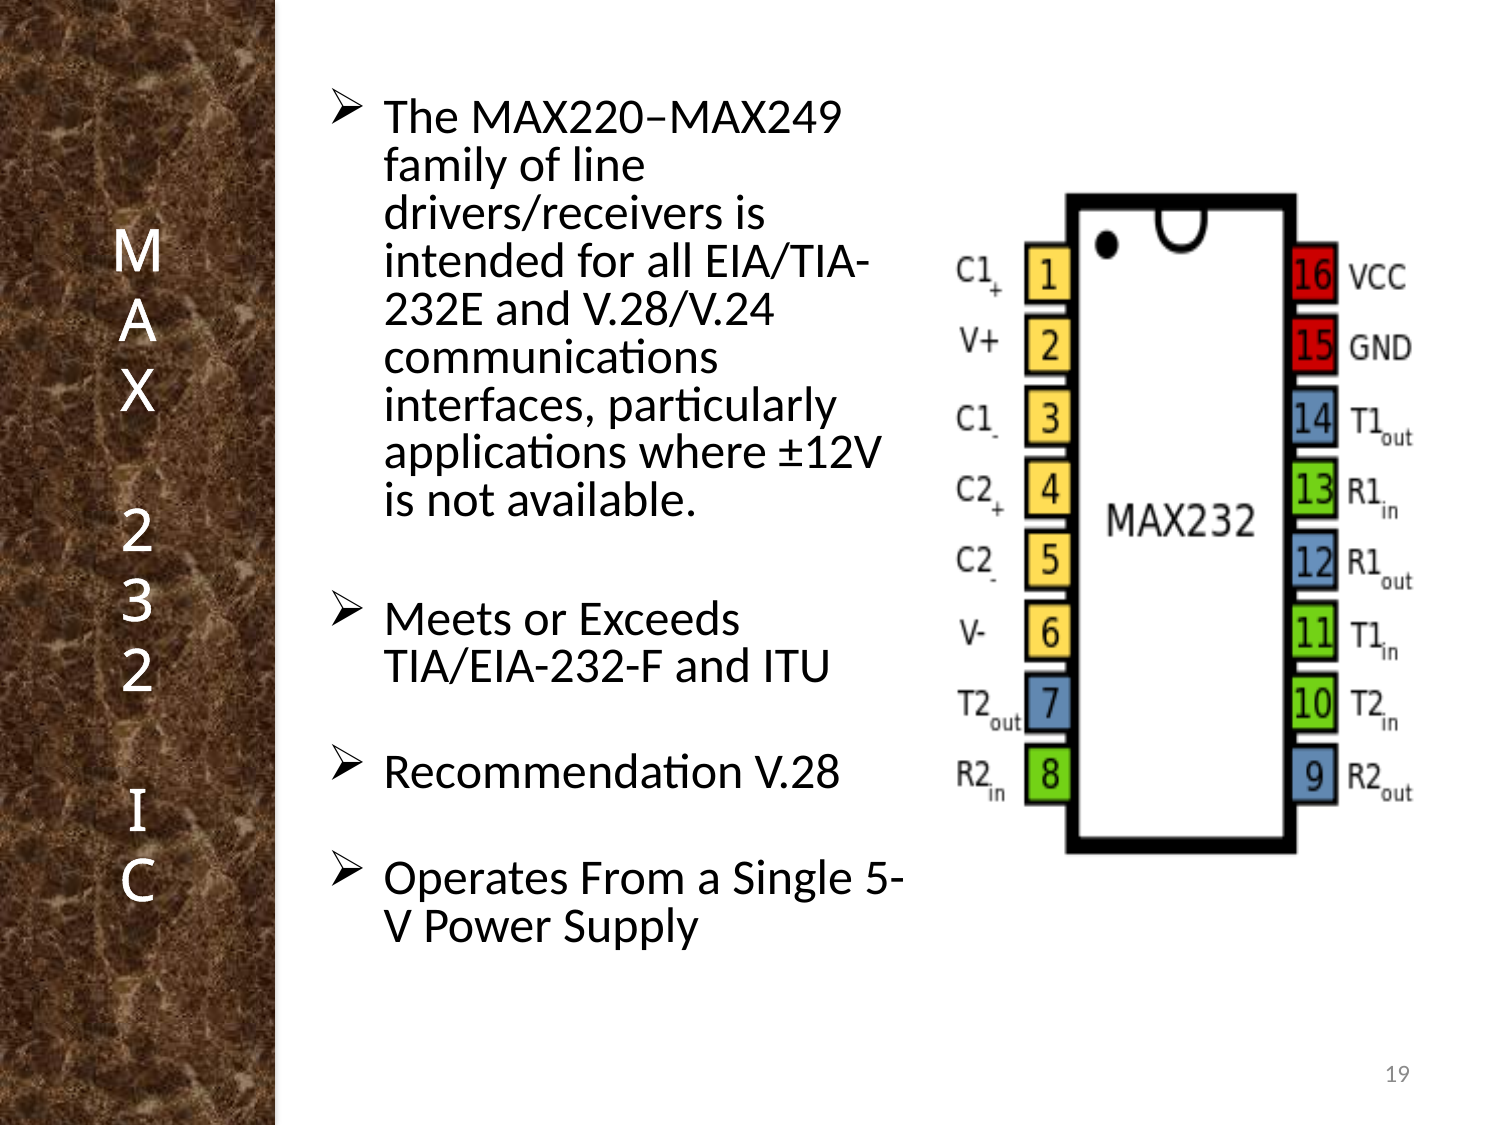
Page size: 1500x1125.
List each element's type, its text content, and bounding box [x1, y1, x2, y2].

title M A X 2 3 2 I C [0, 0, 275, 1125]
list The MAX220–MAX249 family of line drivers/receivers is intended for all EIA/TIA-232E and V.28/V.24 communications interfaces, particularly applications where ±12V is not available. Meets or Exceeds TIA/EIA-232-F and ITU Recommendation V.28 Operates From a Single 5-V Power Supply [312, 87, 925, 1038]
picture [924, 174, 1429, 876]
slide_number 19 [1074, 1042, 1425, 1103]
